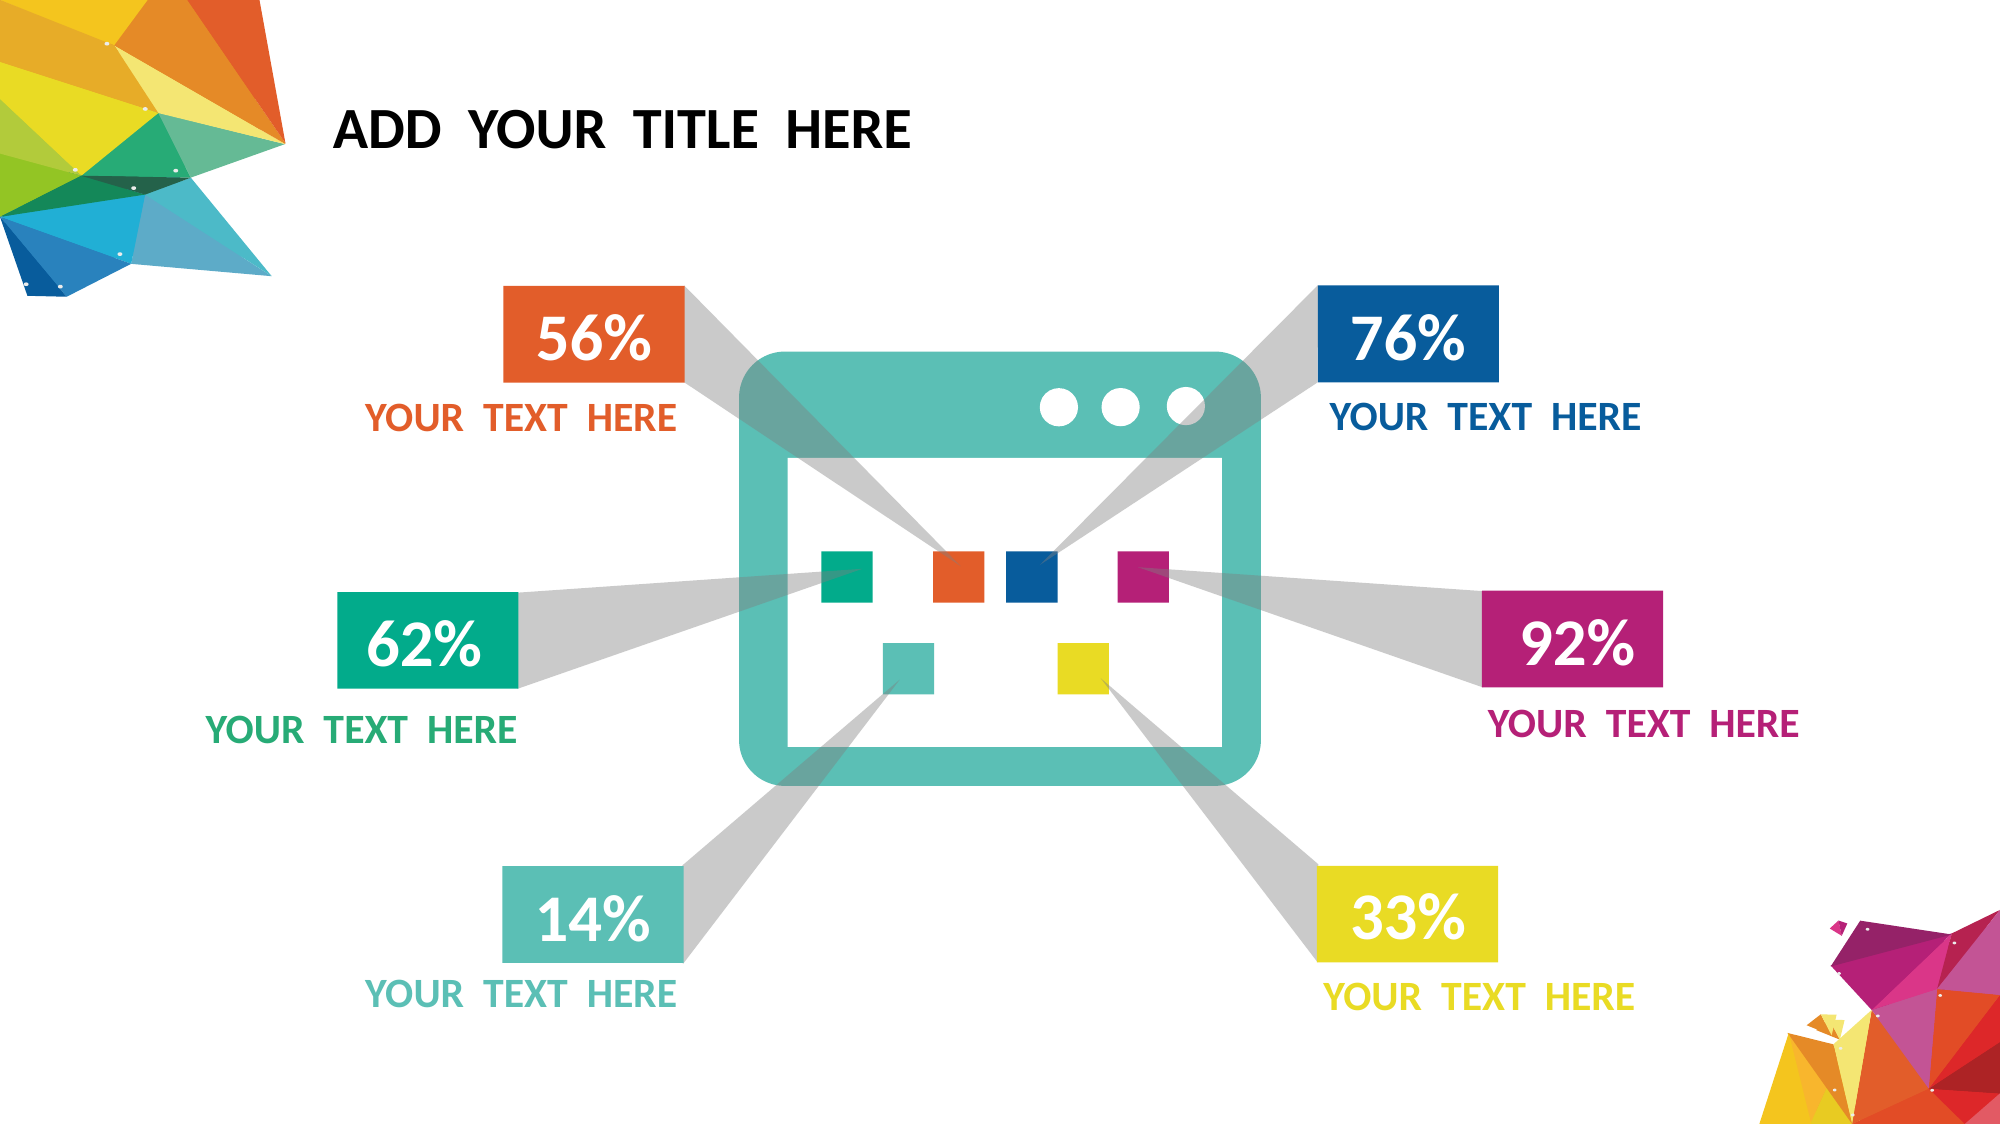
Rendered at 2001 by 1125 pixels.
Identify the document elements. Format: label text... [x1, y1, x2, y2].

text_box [1772, 896, 1987, 1125]
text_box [0, 5, 292, 292]
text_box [503, 285, 962, 567]
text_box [501, 764, 962, 964]
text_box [1039, 763, 1499, 963]
text_box ADD YOUR TITLE HERE [297, 83, 1024, 168]
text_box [1039, 284, 1500, 566]
text_box YOUR TEXT HERE [1504, 381, 1693, 447]
text_box YOUR TEXT HERE [190, 694, 569, 759]
text_box YOUR TEXT HERE [350, 382, 498, 448]
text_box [738, 351, 1262, 787]
text_box YOUR TEXT HERE [350, 958, 729, 1024]
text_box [1137, 566, 1664, 688]
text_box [336, 568, 863, 690]
text_box YOUR TEXT HERE [1308, 960, 1687, 1026]
text_box YOUR TEXT HERE [1473, 688, 1852, 754]
